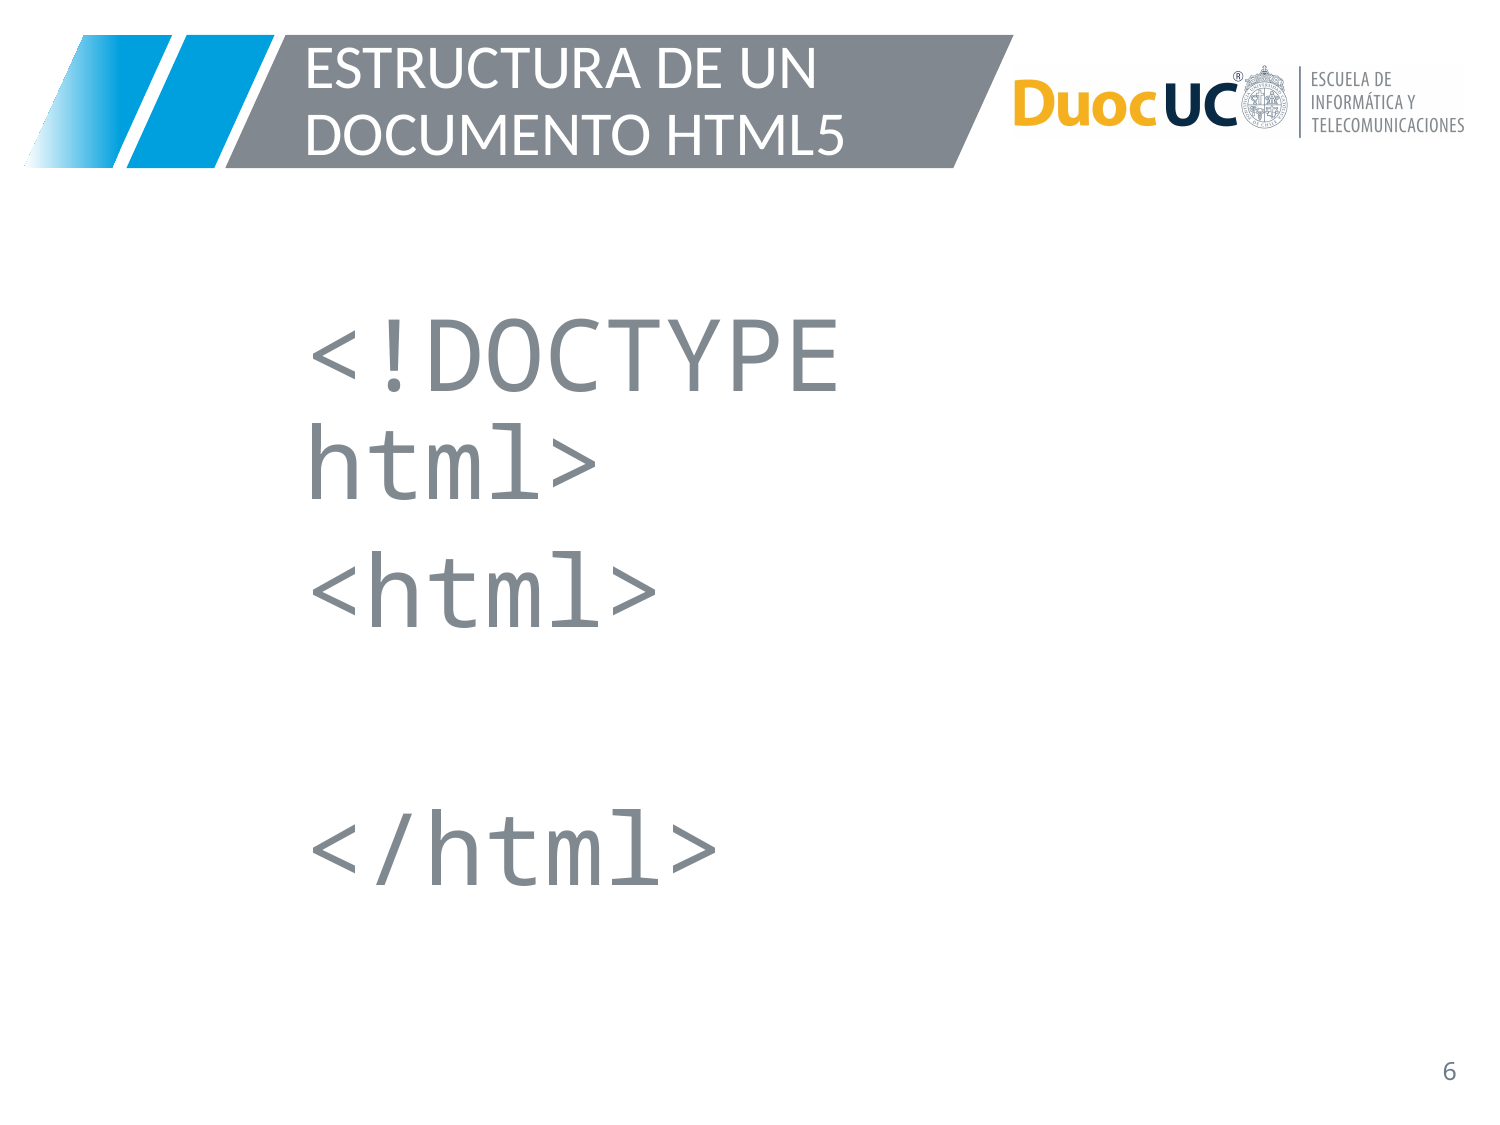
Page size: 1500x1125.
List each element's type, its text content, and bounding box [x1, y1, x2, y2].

list <!DOCTYPE html> <html> </html> [280, 297, 1220, 959]
picture [1013, 63, 1465, 140]
title ESTRUCTURA DE UN DOCUMENTO HTML5 [289, 34, 993, 169]
